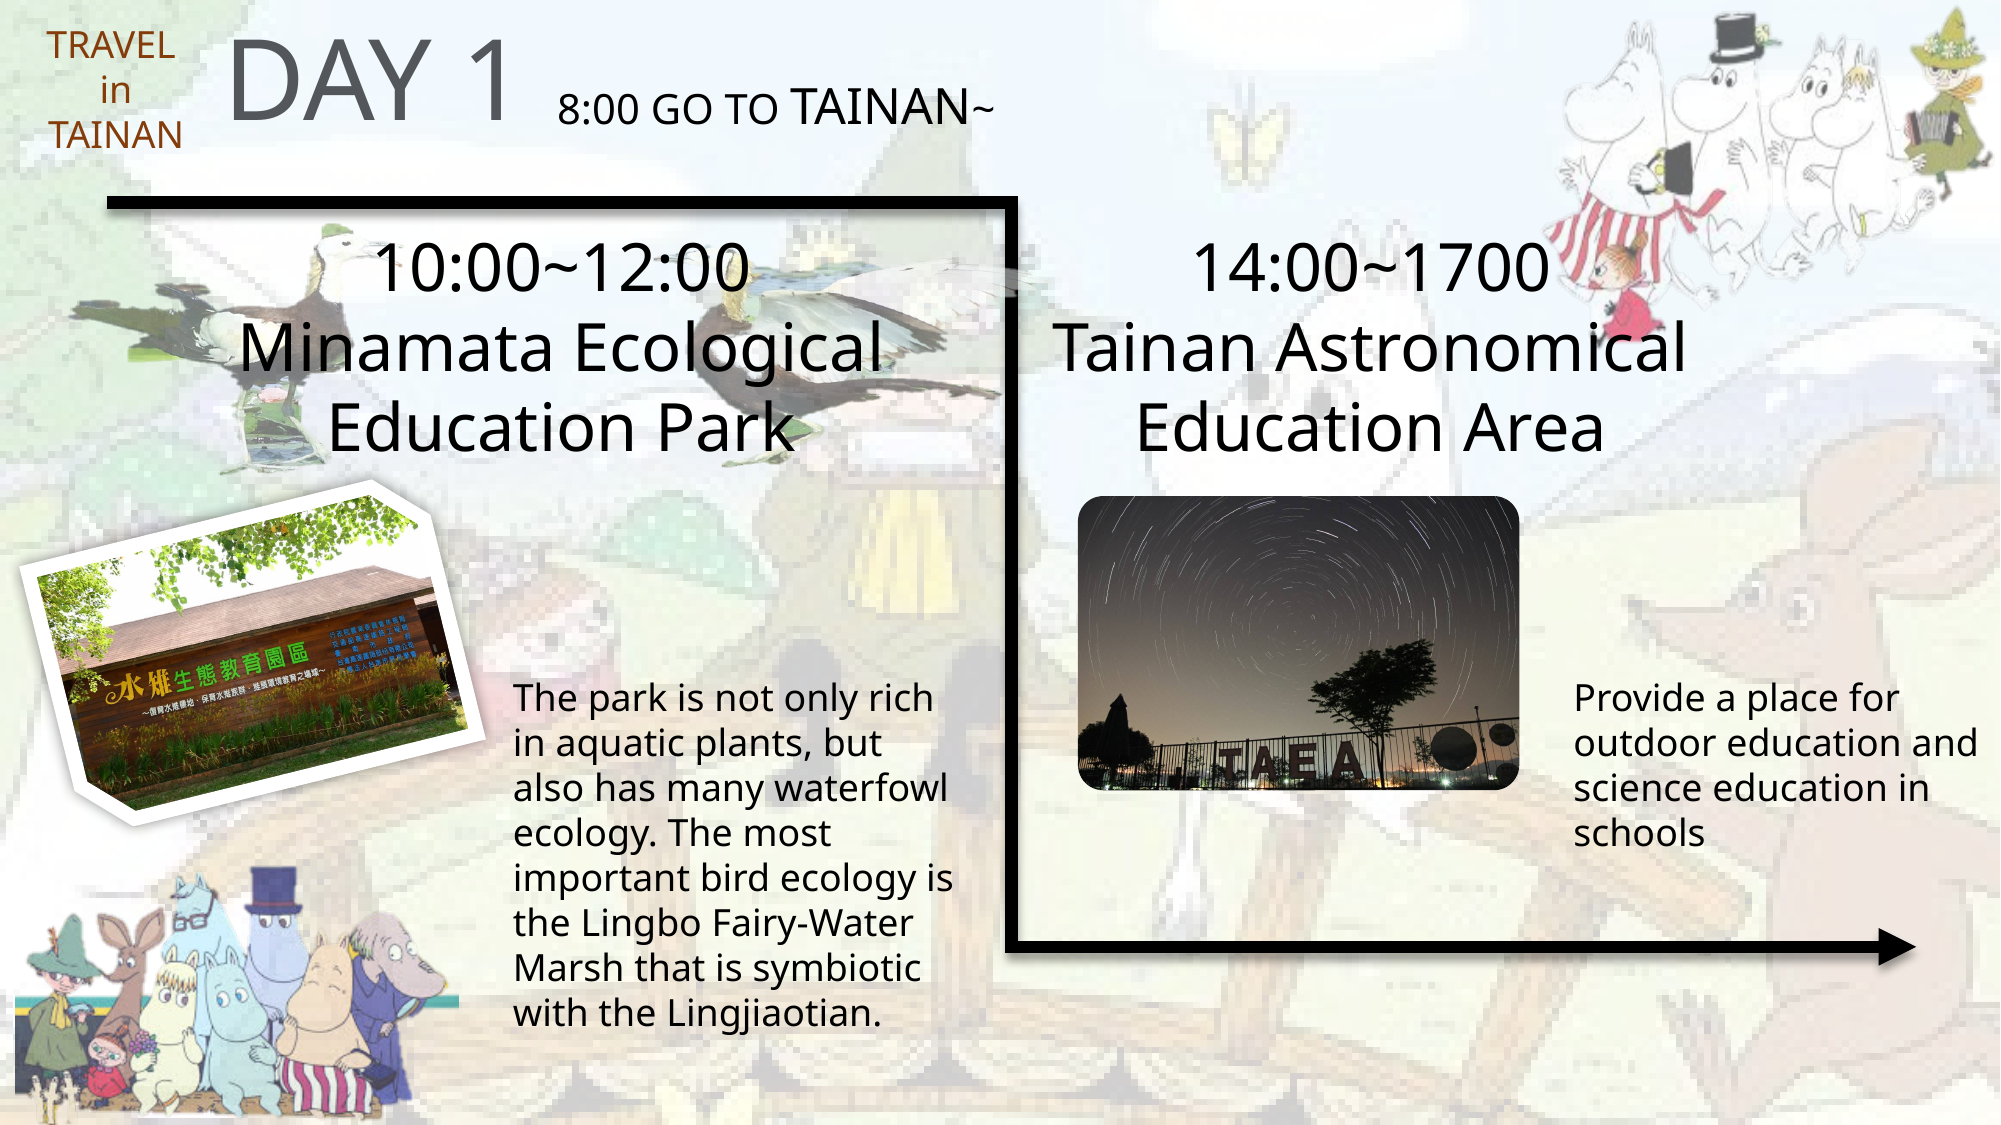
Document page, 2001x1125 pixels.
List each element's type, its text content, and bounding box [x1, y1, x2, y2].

picture [12, 10, 1520, 810]
text_box DAY 1 [208, 0, 541, 10]
text_box Provide a place for outdoor education and science education in schools [1558, 666, 2000, 862]
text_box 14:00~1700 Tainan Astronomical Education Area [1168, 217, 1723, 473]
text_box 8:00 GO TO TAINAN~ [1168, 67, 1311, 142]
text_box The park is not only rich in aquatic plants, but also has many waterfowl ecology. The most important bird ecology is the Lingbo Fairy-Water Marsh that is symbiotic with the Lingjiaotian. [498, 666, 979, 1042]
